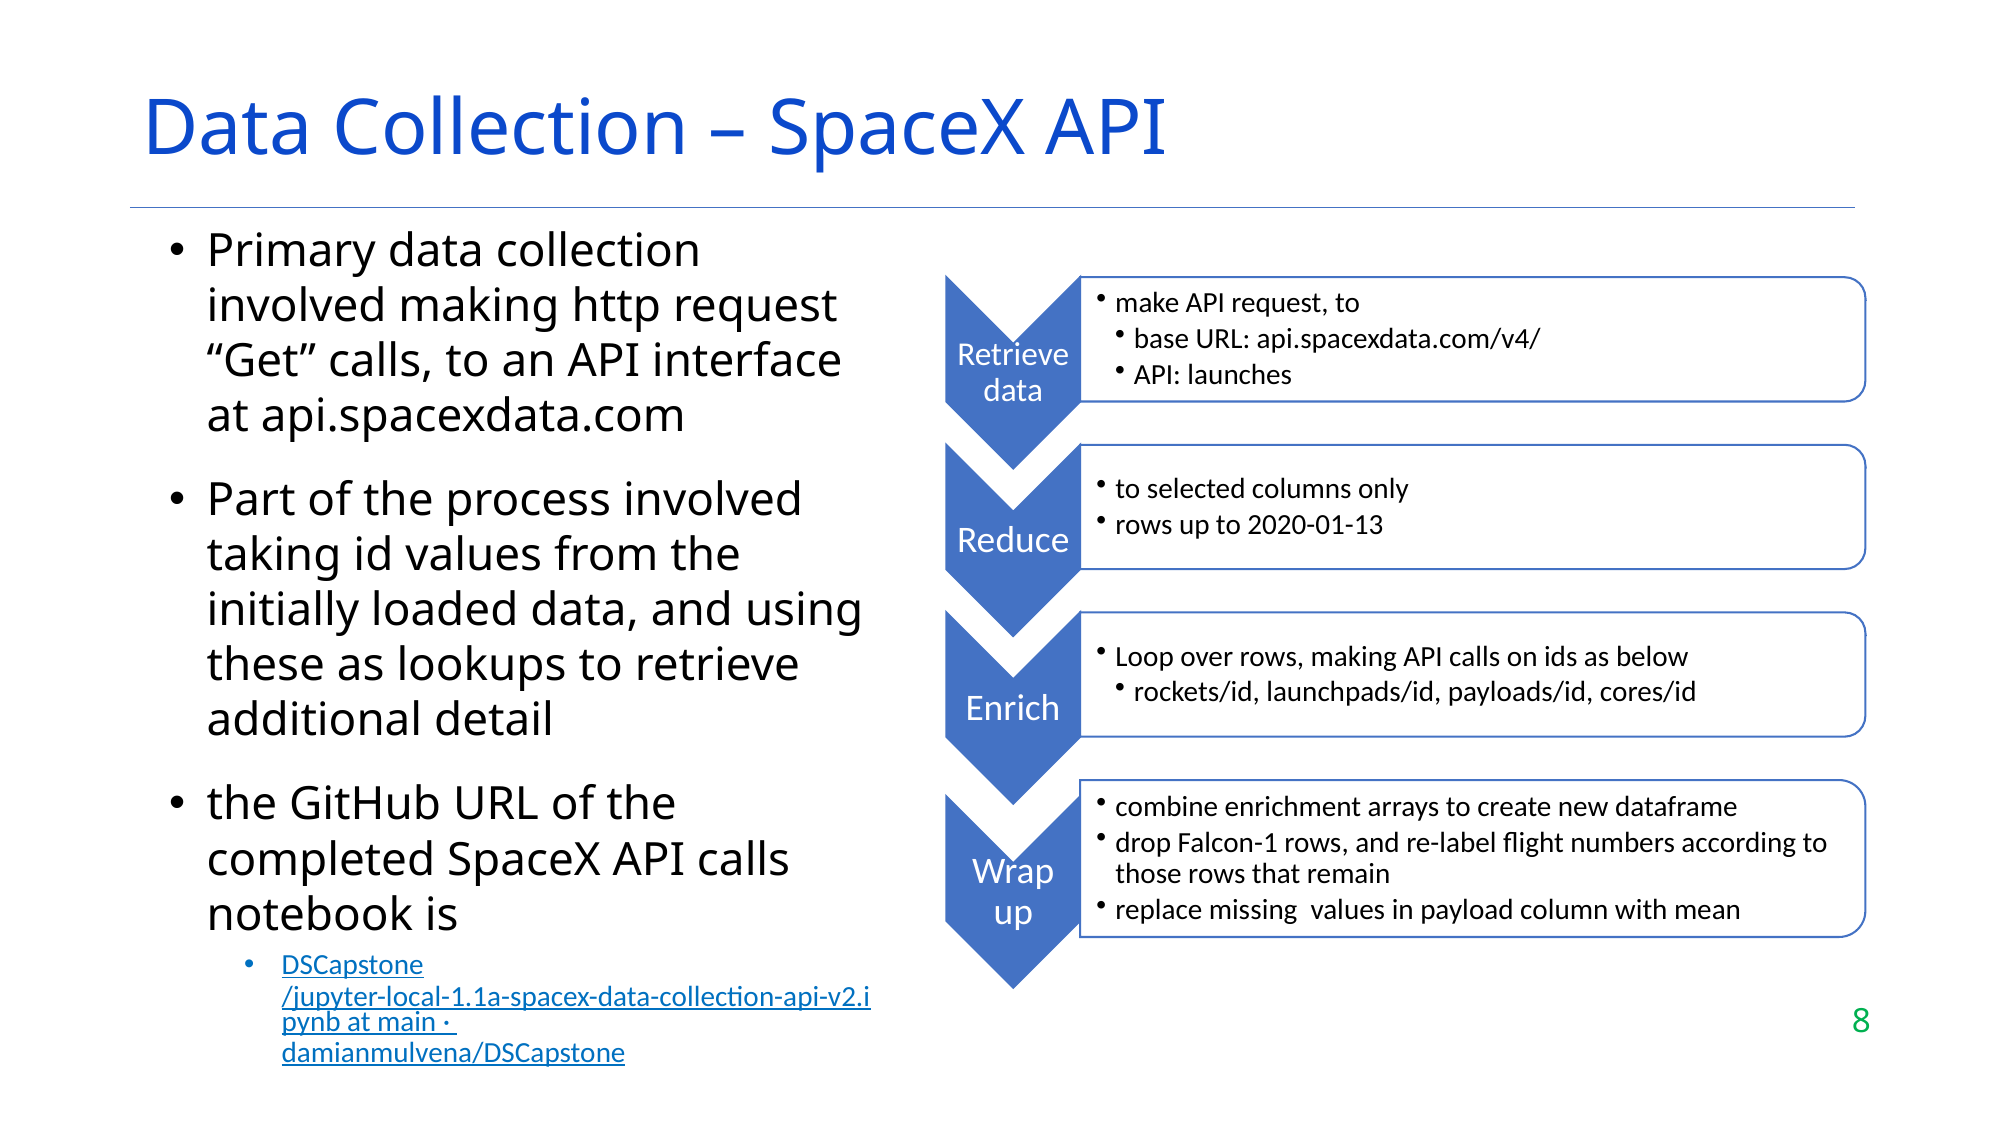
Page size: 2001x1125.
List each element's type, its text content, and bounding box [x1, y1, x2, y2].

title Data Collection – SpaceX API [127, 84, 1853, 175]
list Primary data collection involved making http request “Get” calls, to an API interface at api.spacexdata.com Part of the process involved taking id values from the initially loaded data, and using these as lookups to retrieve additional detail the GitHub URL of the completed SpaceX API calls notebook is DSCapstone/jupyter-local-1.1a-spacex-data-collection-api-v2.ipynb at main · damianmulvena/DSCapstone [154, 275, 900, 990]
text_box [946, 275, 1866, 990]
